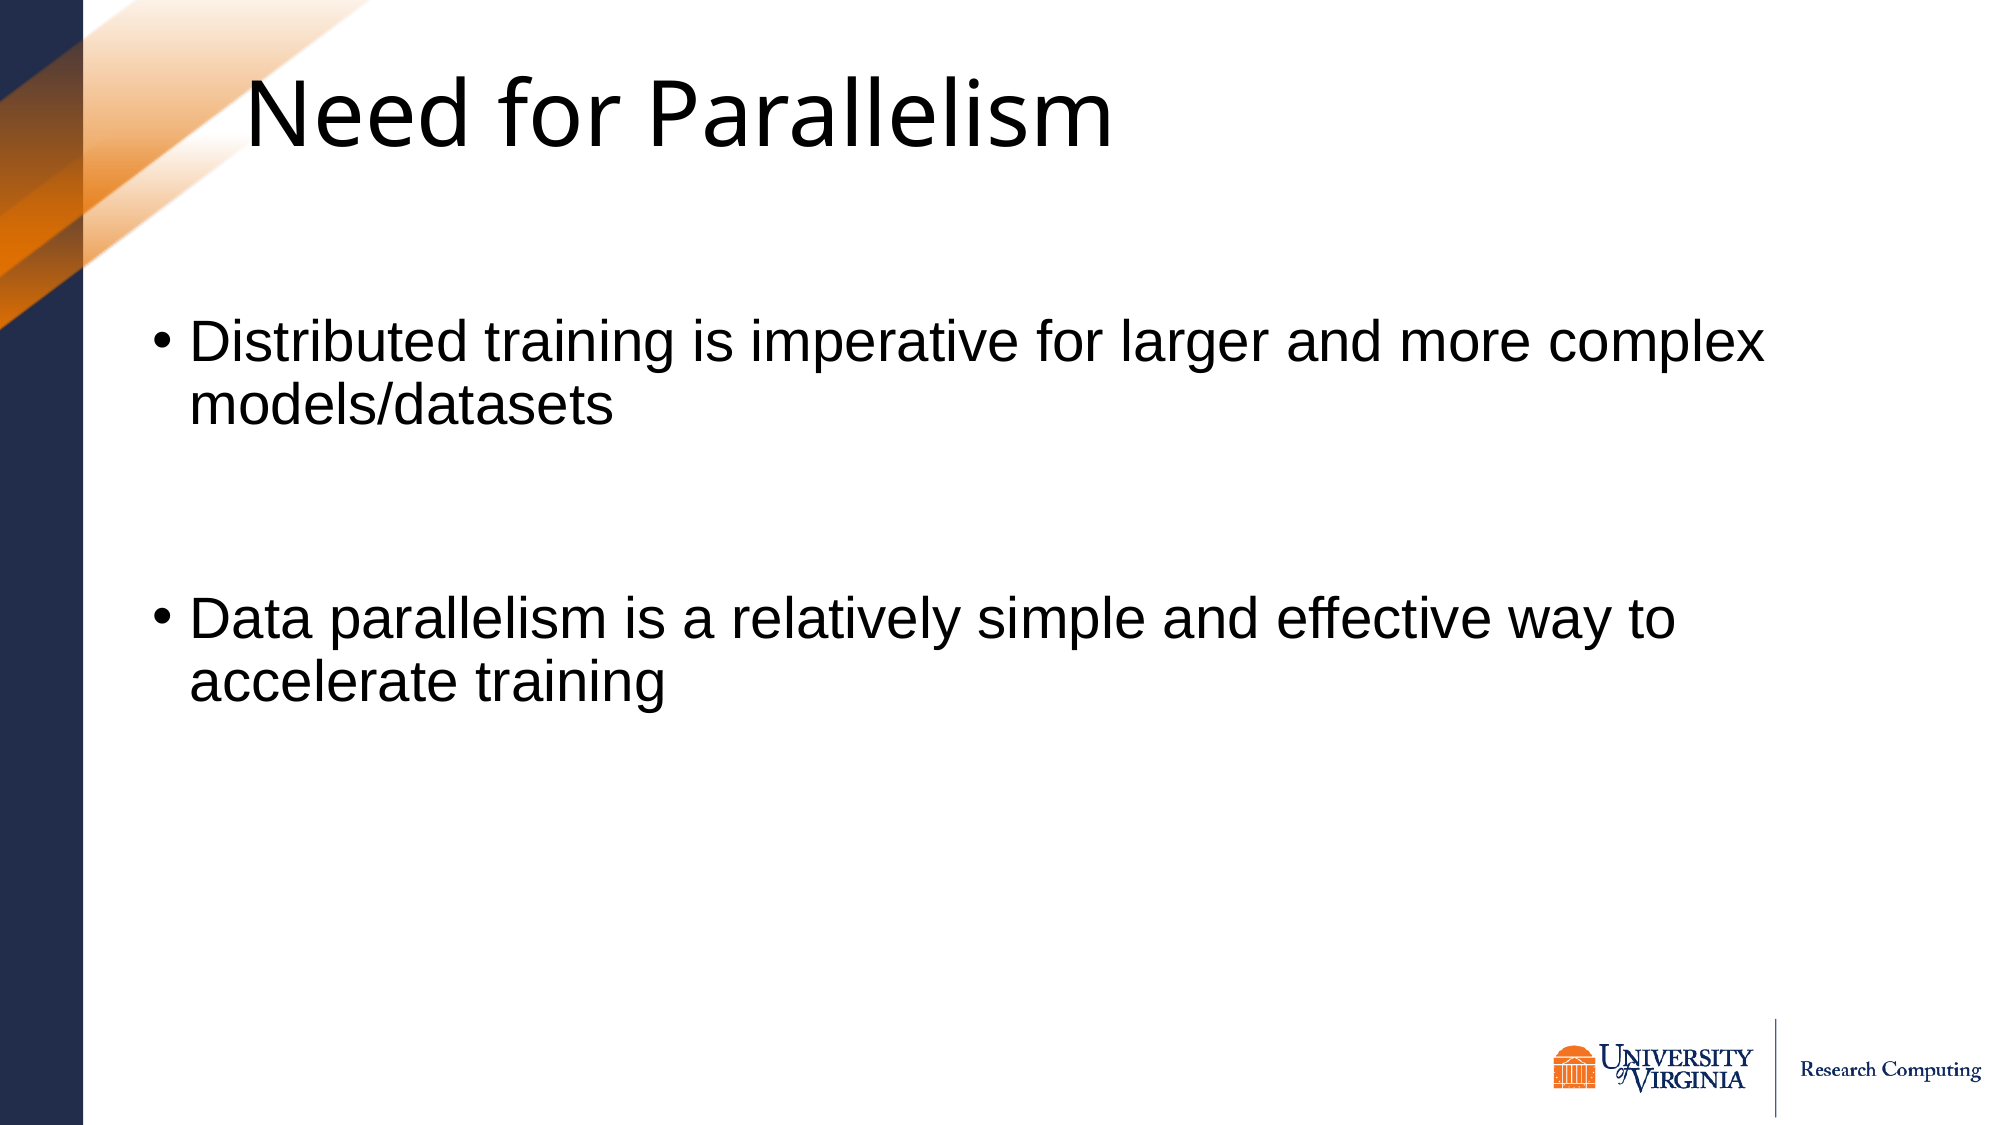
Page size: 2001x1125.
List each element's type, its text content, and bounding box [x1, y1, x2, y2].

picture [0, 0, 378, 338]
title Need for Parallelism [229, 59, 1805, 278]
picture [1543, 1010, 1995, 1124]
list Distributed training is imperative for larger and more complex models/datasets Data parallelism is a relatively simple and effective way to accelerate training [137, 303, 1863, 1050]
